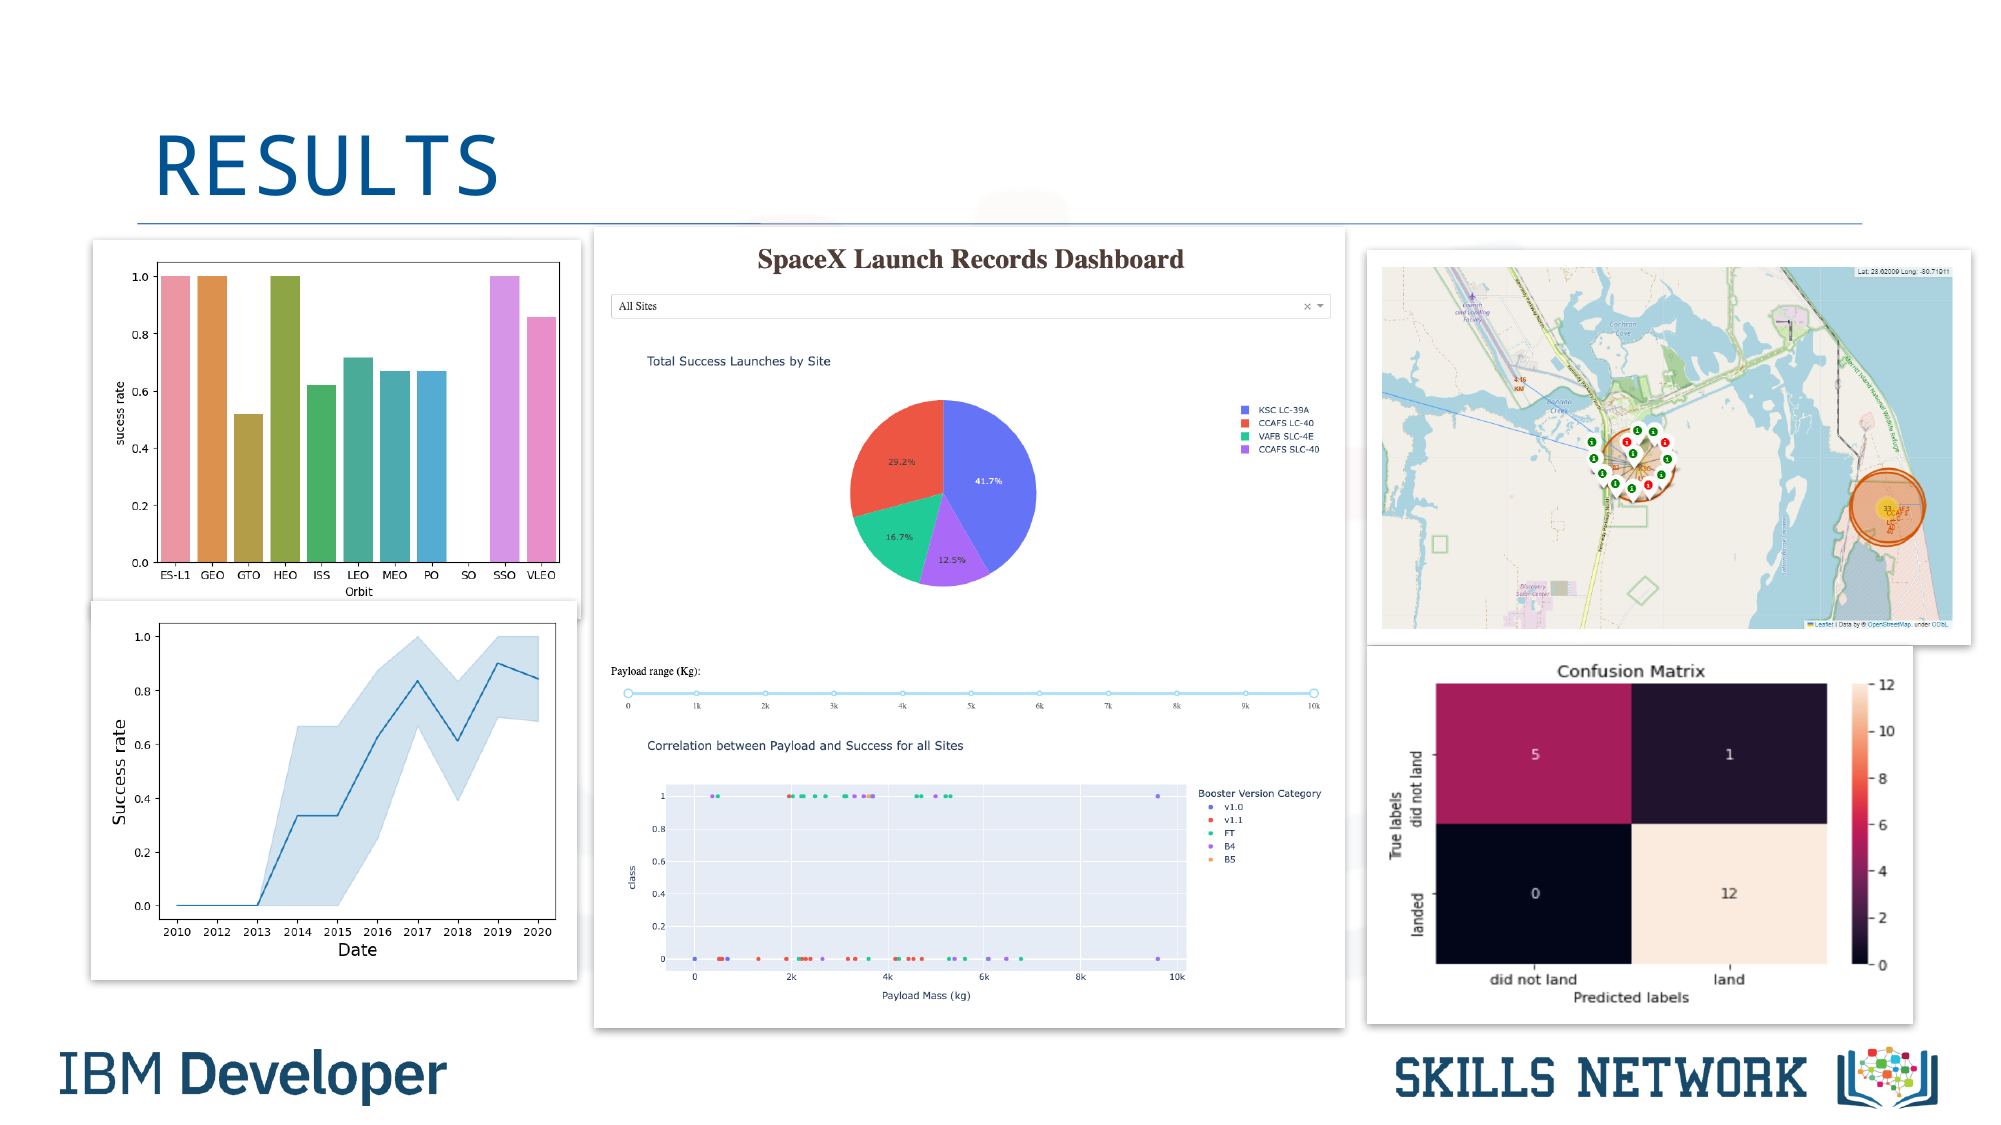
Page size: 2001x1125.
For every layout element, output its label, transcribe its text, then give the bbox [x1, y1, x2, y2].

picture [1381, 264, 1957, 631]
picture [107, 254, 567, 605]
list [171, 616, 589, 1014]
title RESULTS [137, 59, 1863, 278]
picture [1390, 1045, 1945, 1111]
picture [55, 1045, 459, 1108]
picture [105, 615, 563, 966]
picture [1381, 660, 1899, 1010]
picture [608, 241, 1331, 1014]
